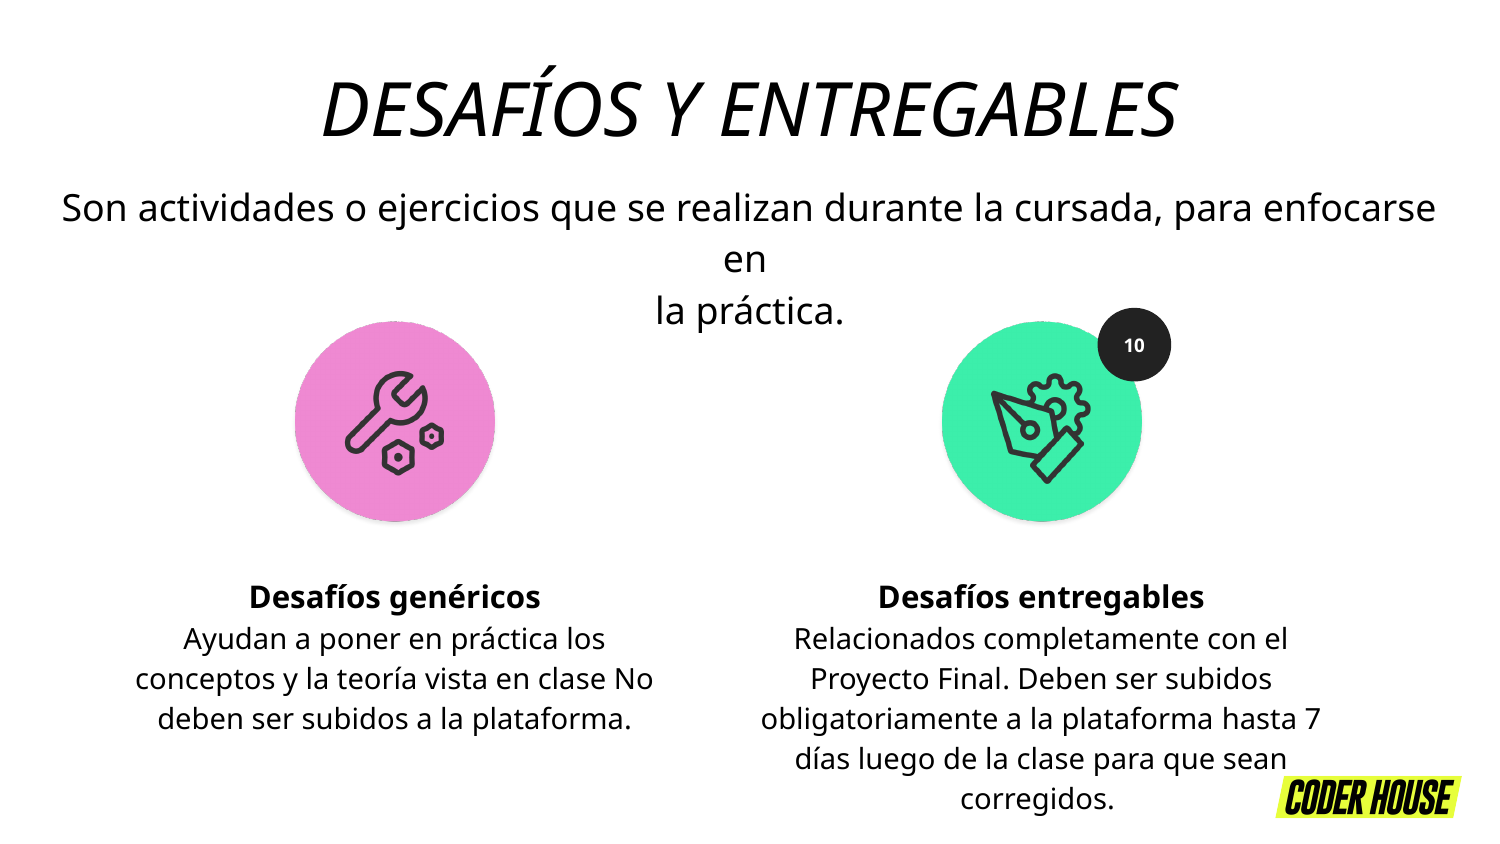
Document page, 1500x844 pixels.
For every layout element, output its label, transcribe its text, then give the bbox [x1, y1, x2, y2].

picture [281, 307, 509, 535]
text_box Desafíos genéricos Ayudan a poner en práctica los conceptos y la teoría vista en clase No deben ser subidos a la plataforma. [95, 556, 695, 710]
text_box Son actividades o ejercicios que se realizan durante la cursada, para enfocarse en la práctica. [33, 161, 1466, 281]
picture [1271, 769, 1467, 825]
picture [927, 307, 1155, 535]
text_box DESAFÍOS Y ENTREGABLES [229, 25, 1271, 188]
text_box 10 [1159, 317, 1172, 372]
text_box Desafíos entregables Relacionados completamente con el Proyecto Final. Deben ser subidos obligatoriamente a la plataforma hasta 7 días luego de la clase para que sean corregidos. [741, 556, 1341, 710]
